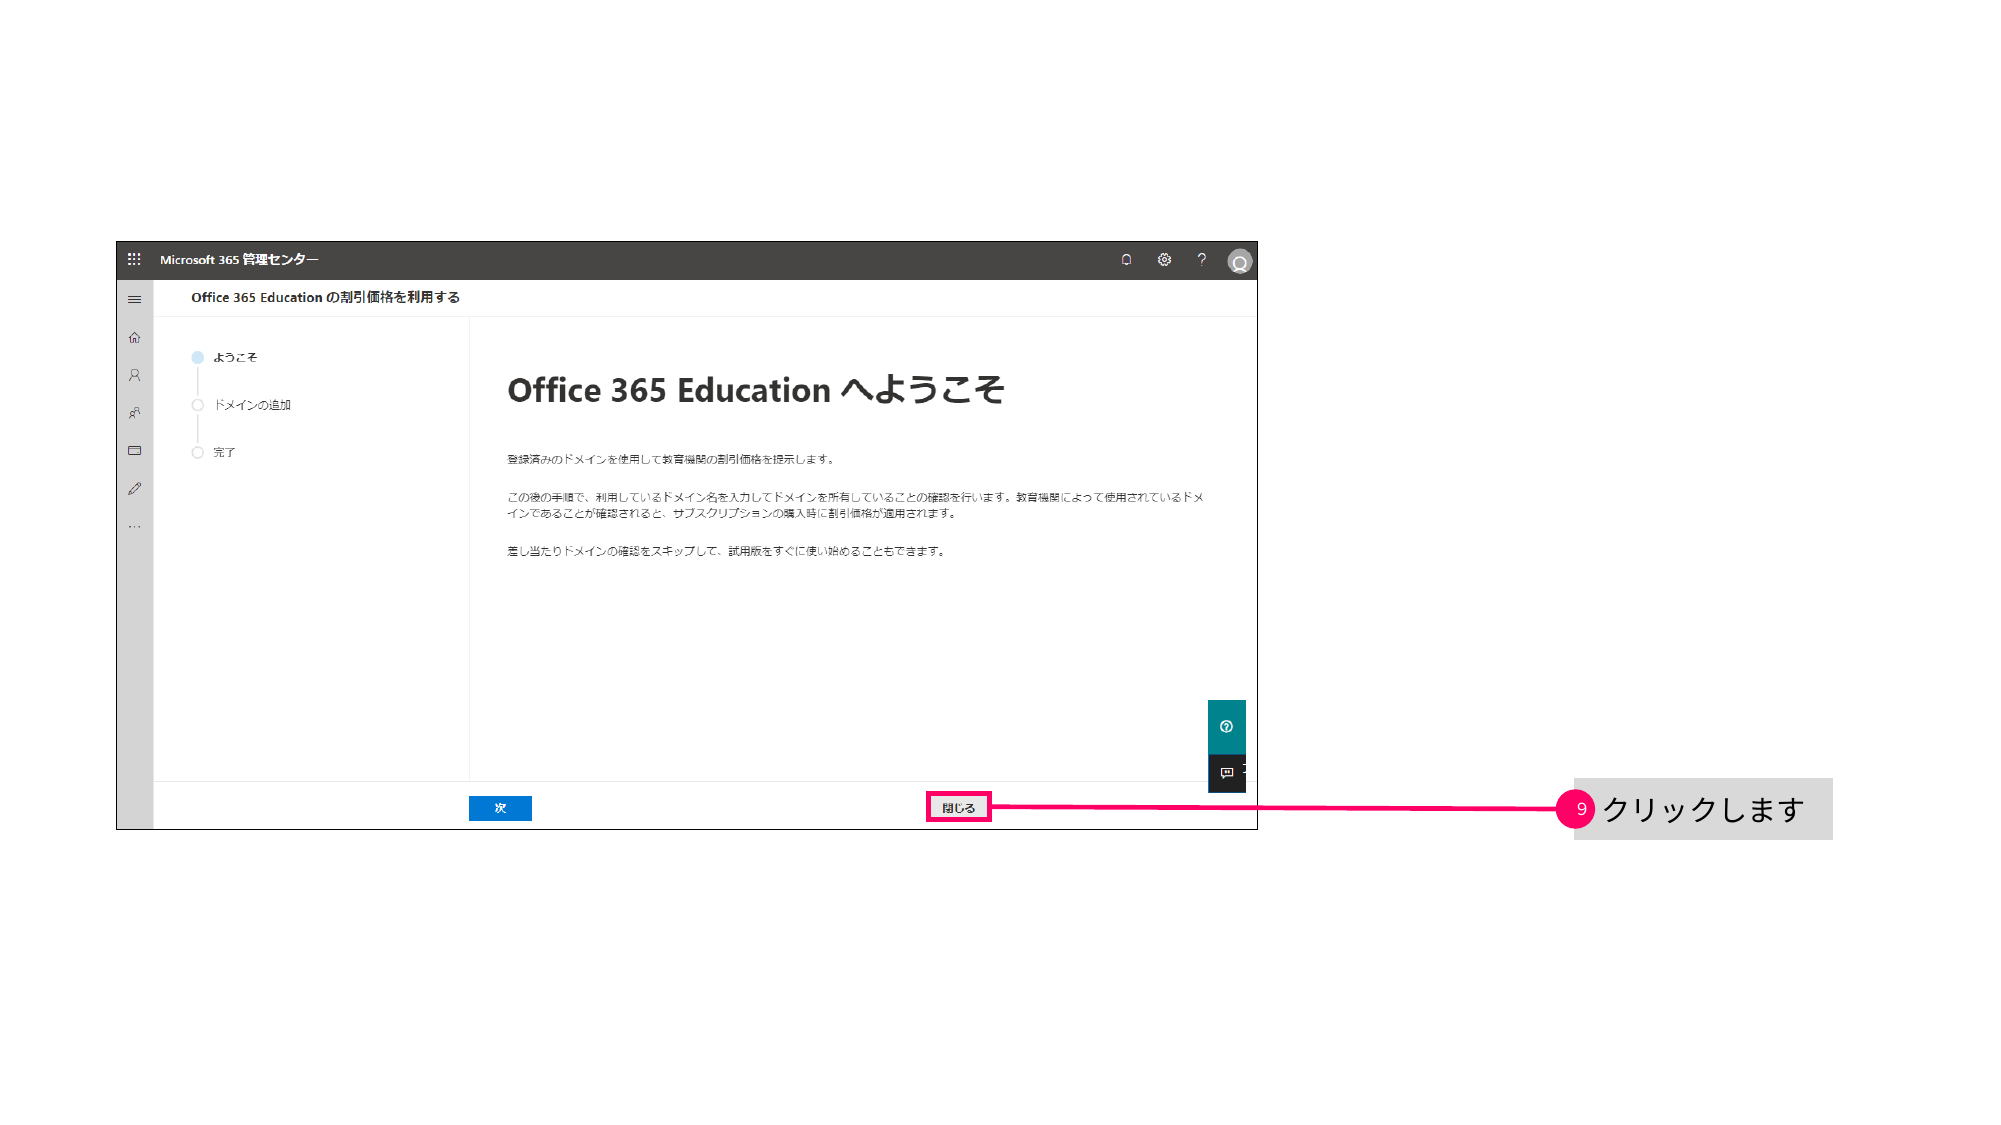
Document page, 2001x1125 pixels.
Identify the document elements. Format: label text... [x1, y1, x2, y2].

text_box [1574, 827, 1833, 840]
text_box [1574, 778, 1833, 791]
text_box ９ [1555, 789, 1586, 829]
picture [116, 241, 1258, 830]
text_box クリックします [1586, 784, 1844, 835]
